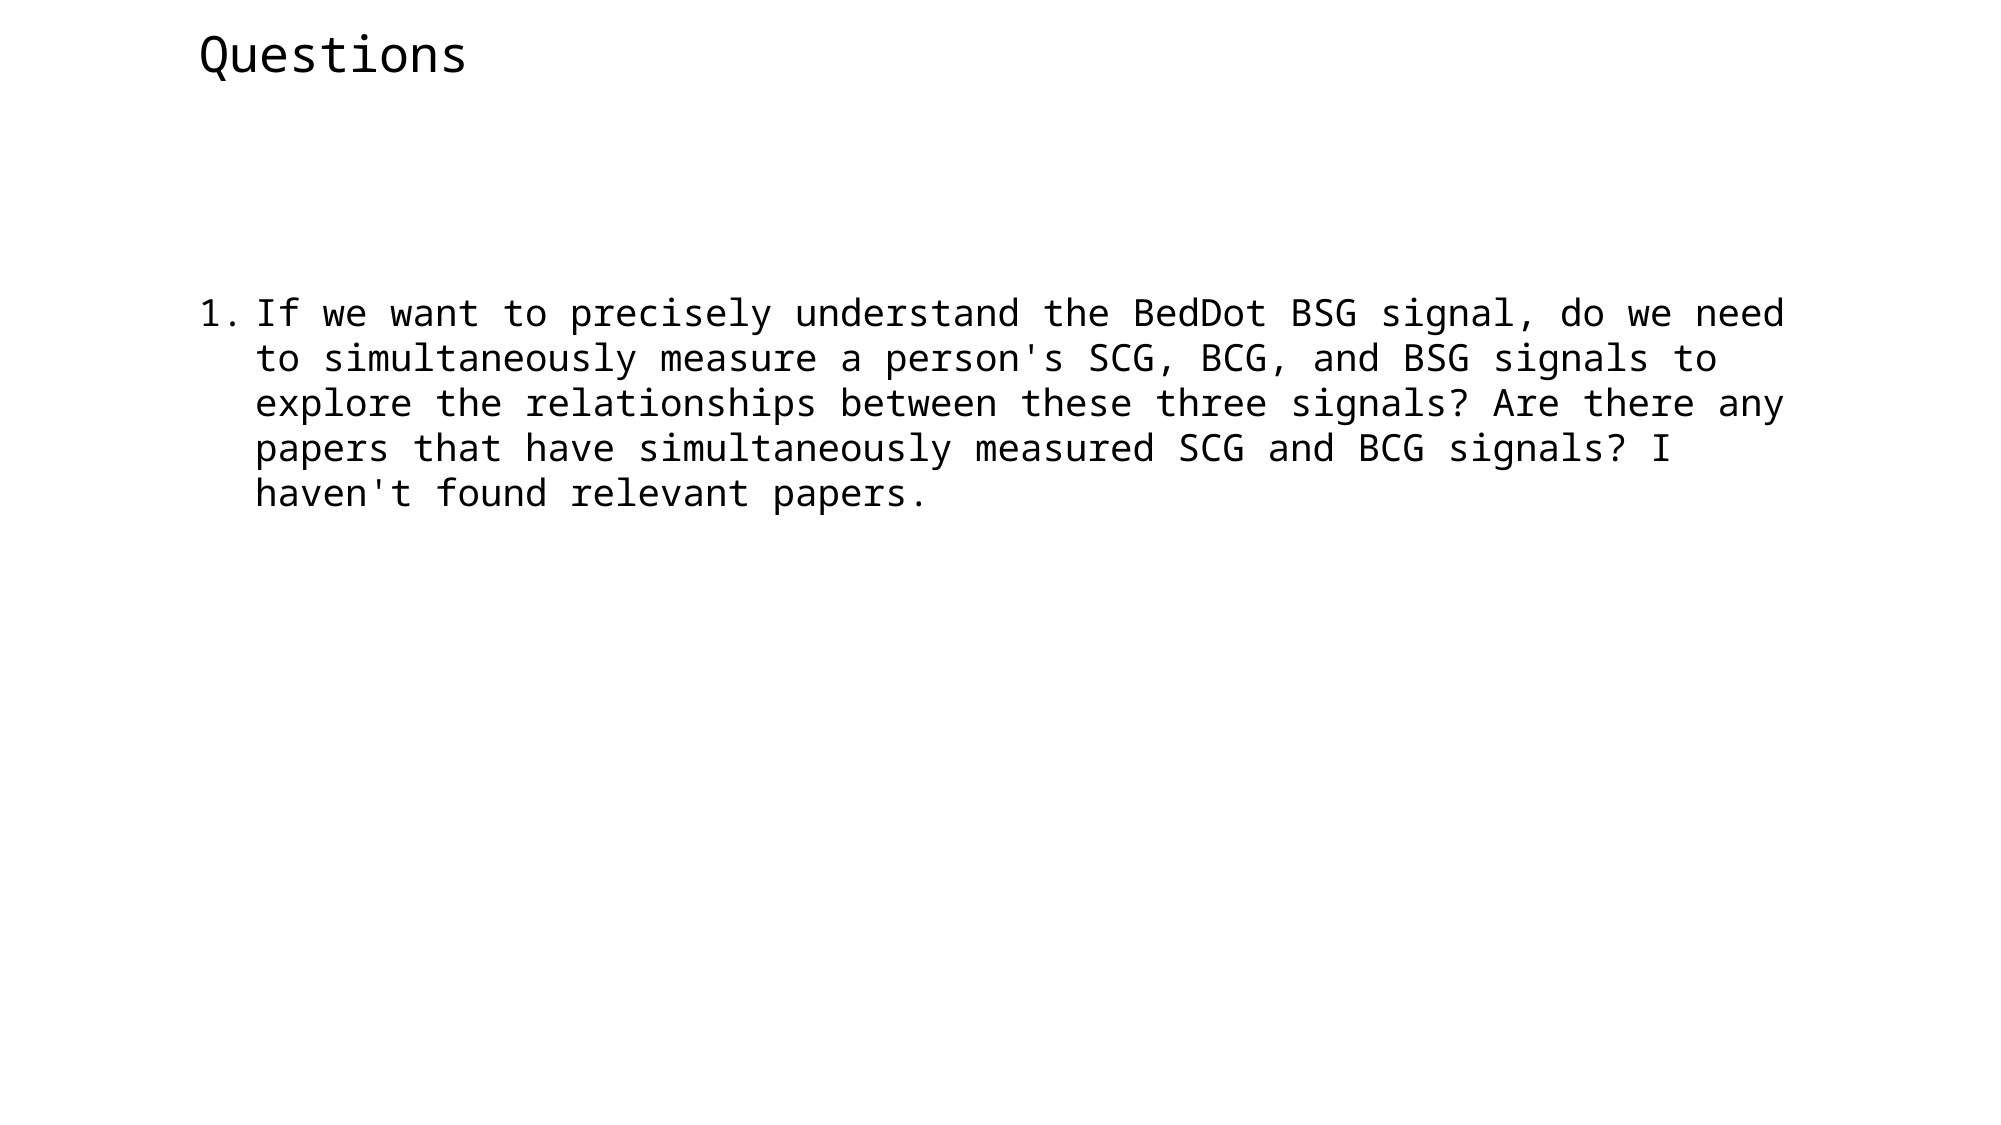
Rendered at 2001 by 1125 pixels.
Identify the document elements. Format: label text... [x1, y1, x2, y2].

text_box Questions [184, 15, 1158, 91]
text_box If we want to precisely understand the BedDot BSG signal, do we need to simultaneously measure a person's SCG, BCG, and BSG signals to explore the relationships between these three signals? Are there any papers that have simultaneously measured SCG and BCG signals? I haven't found relevant papers. [184, 236, 1843, 522]
